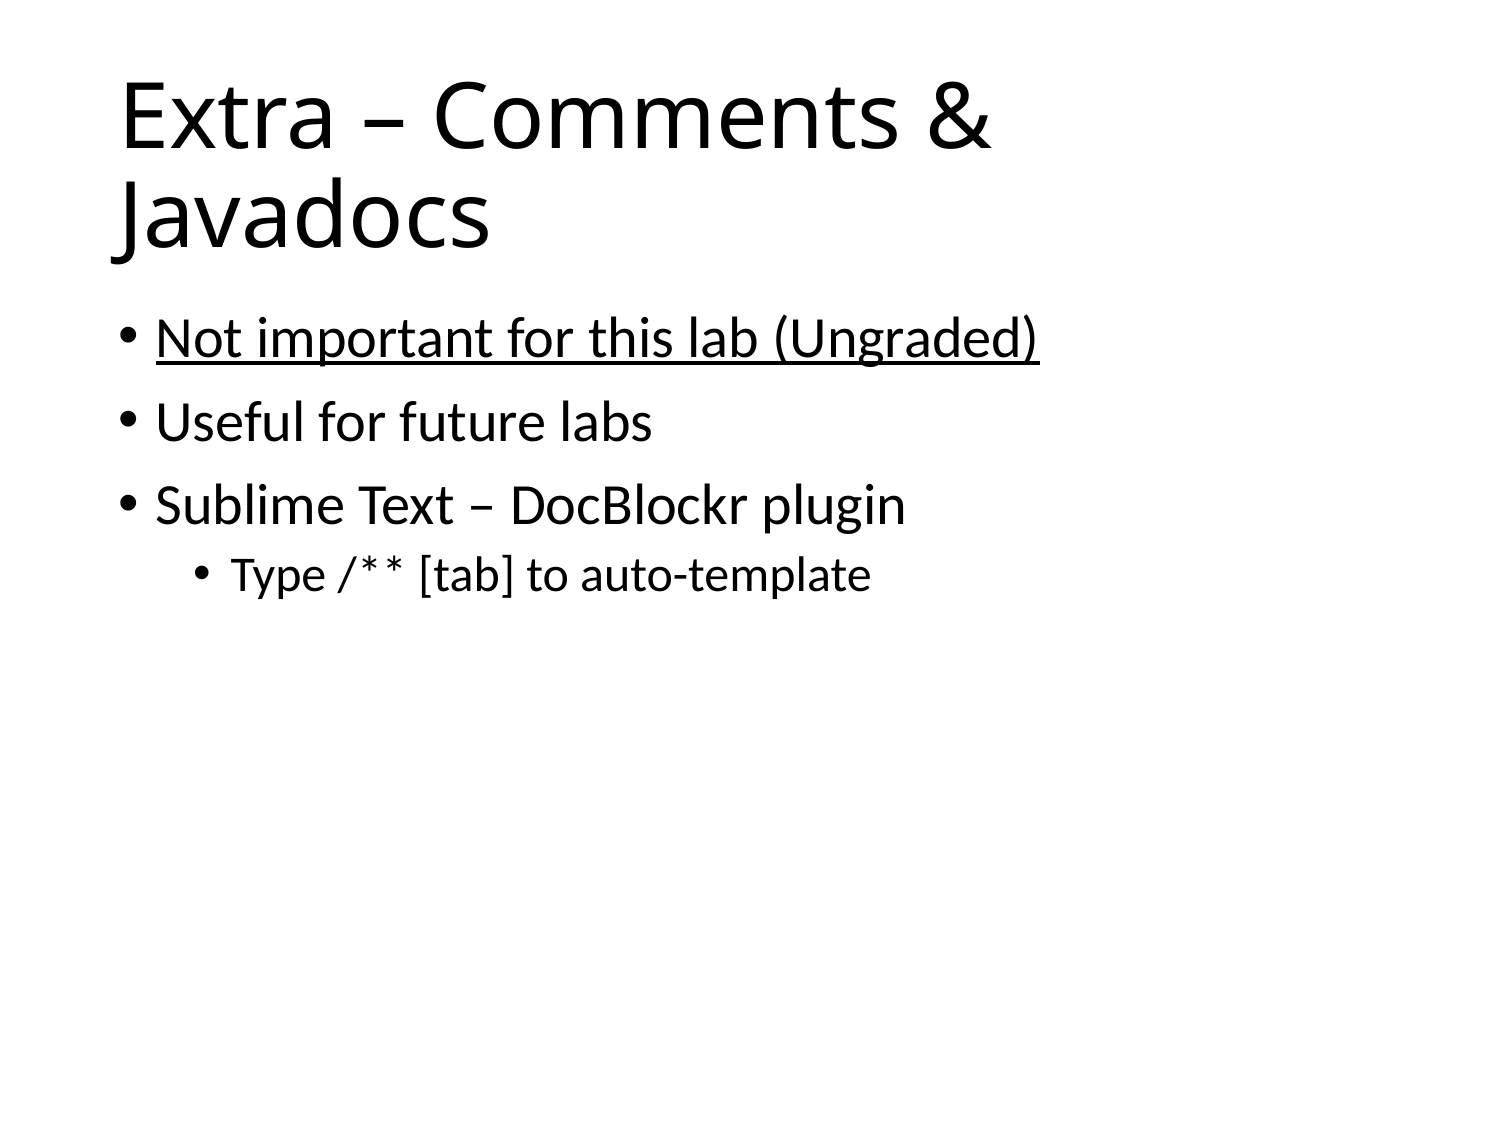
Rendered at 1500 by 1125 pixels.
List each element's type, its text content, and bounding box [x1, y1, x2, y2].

list Not important for this lab (Ungraded) Useful for future labs Sublime Text – DocBlockr plugin Type /** [tab] to auto-template [103, 299, 1397, 1014]
title Extra – Comments & Javadocs [103, 59, 1397, 278]
